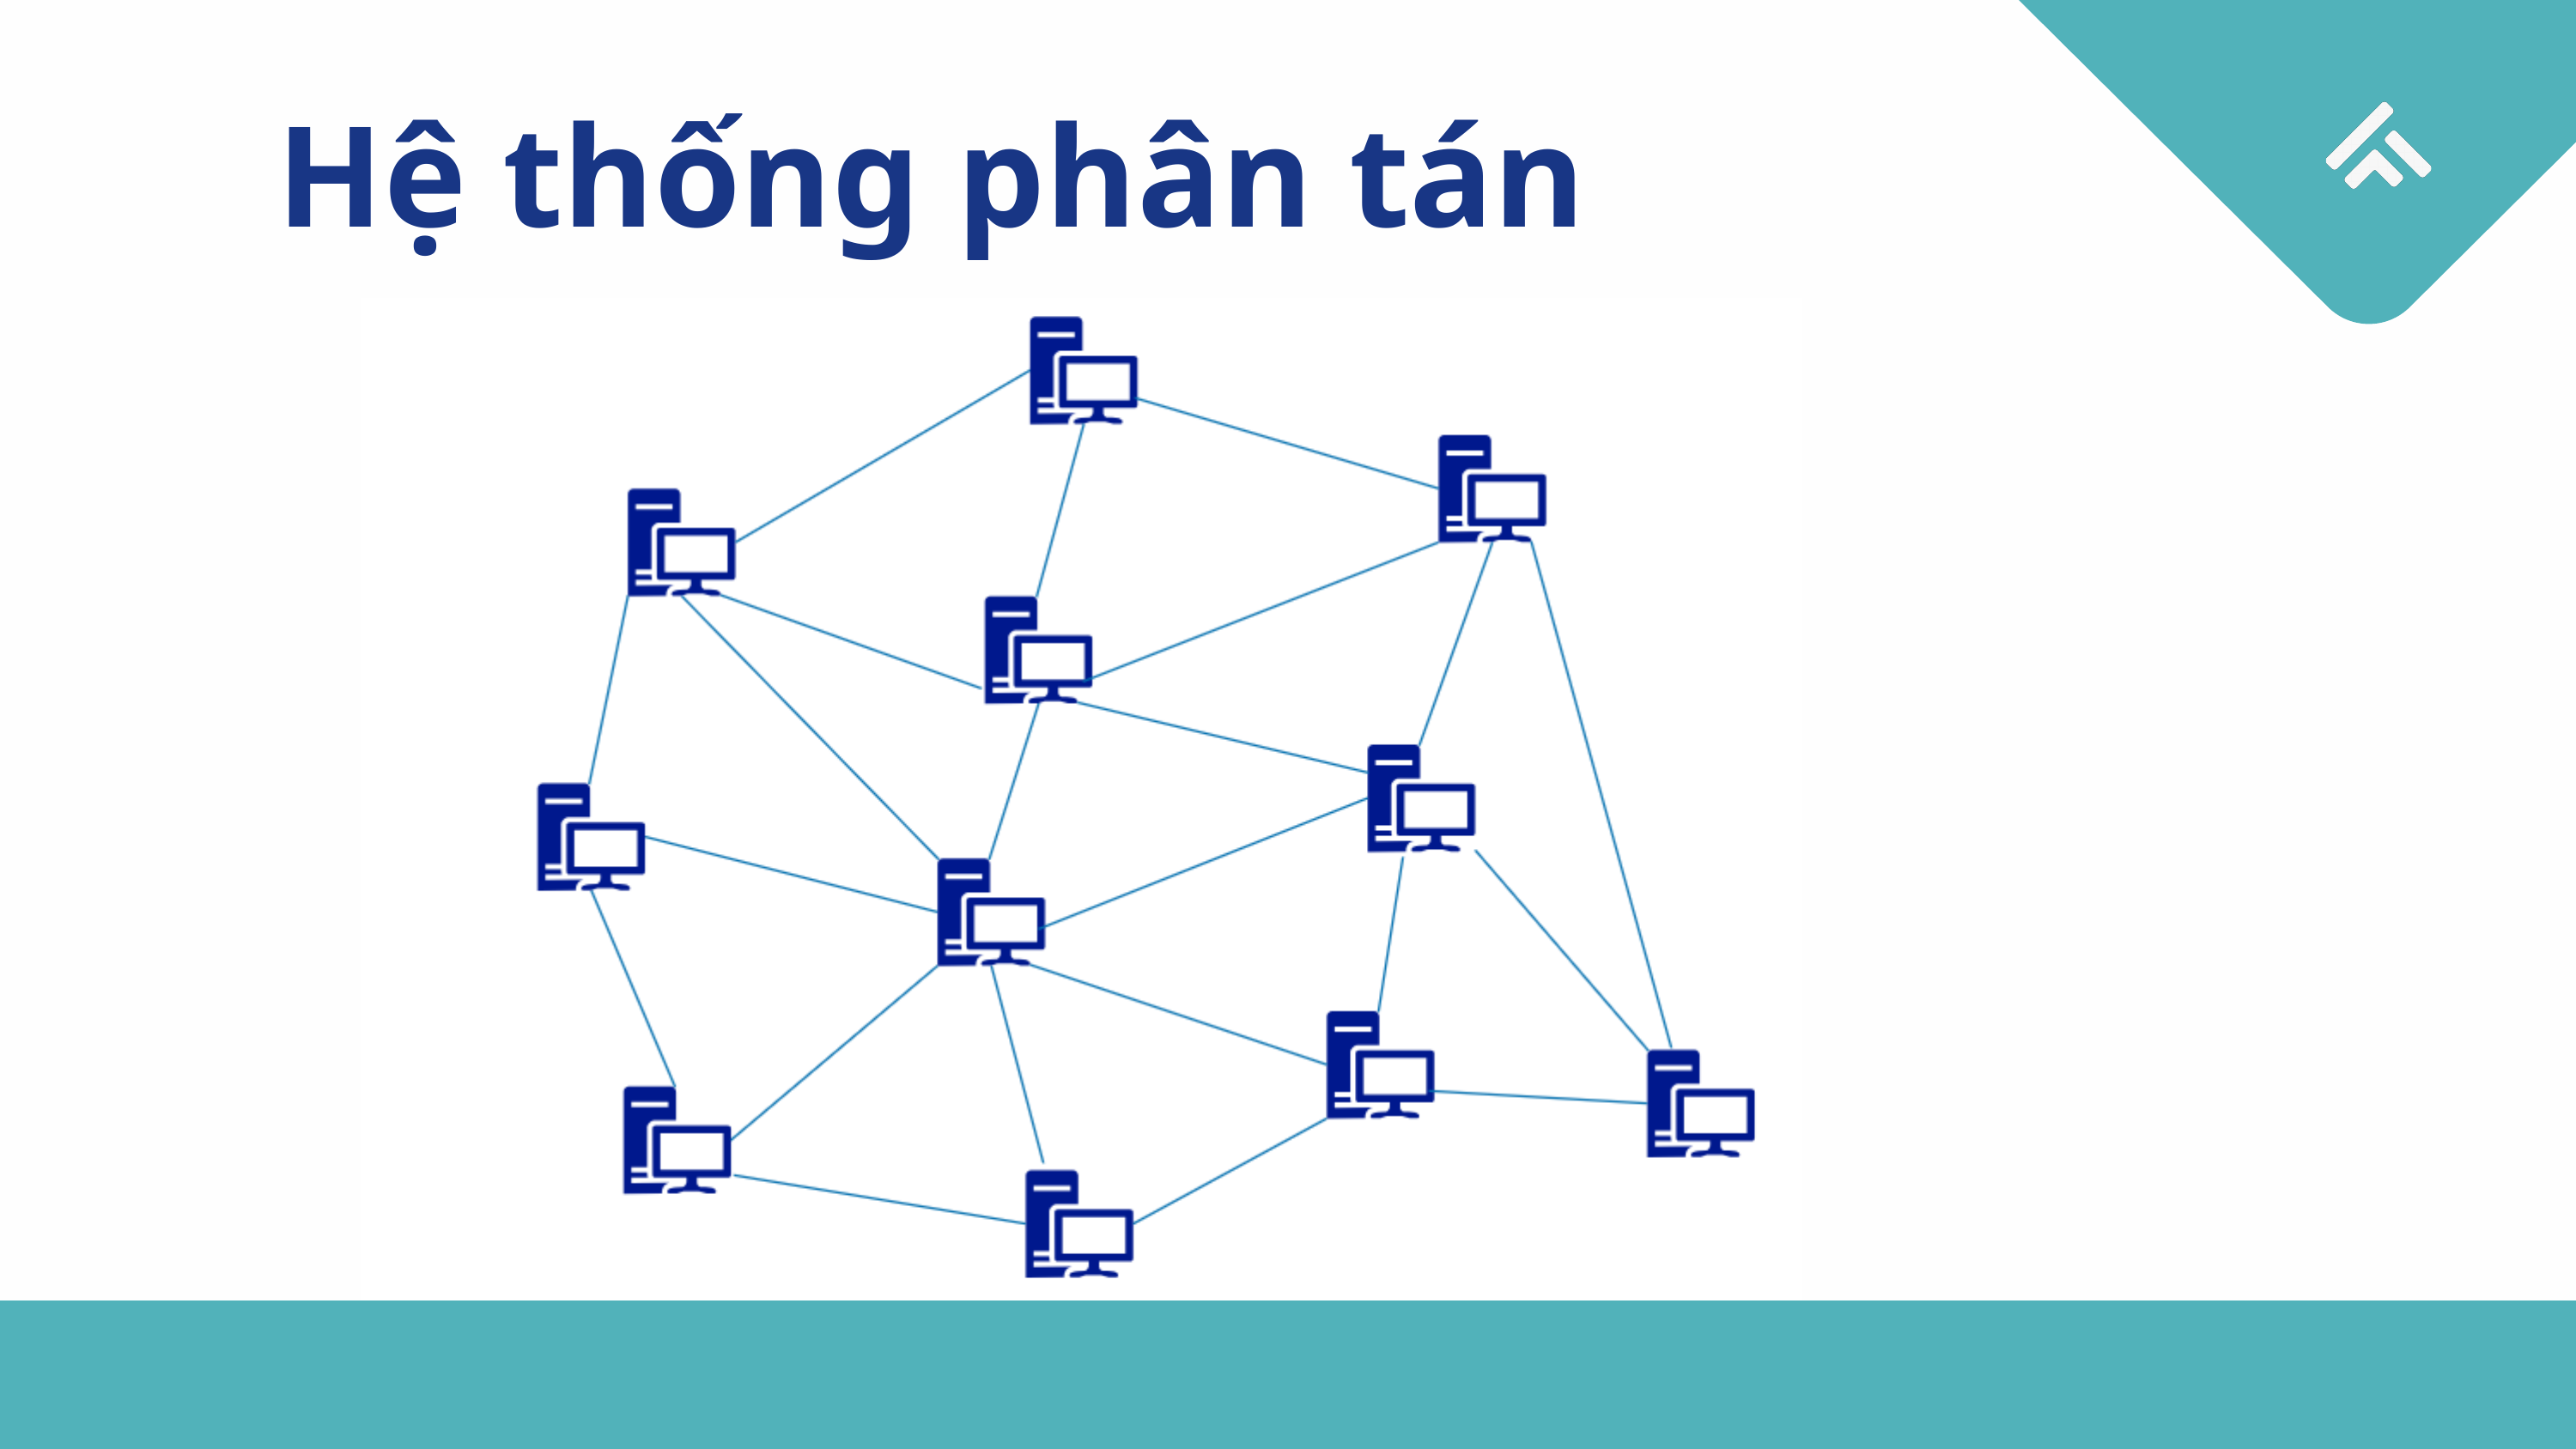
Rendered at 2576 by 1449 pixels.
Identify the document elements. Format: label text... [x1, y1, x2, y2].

text_box Hệ thống phân tán [276, 129, 1039, 256]
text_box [1045, 0, 2576, 349]
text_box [0, 1300, 2576, 1449]
text_box [360, 298, 1803, 1297]
